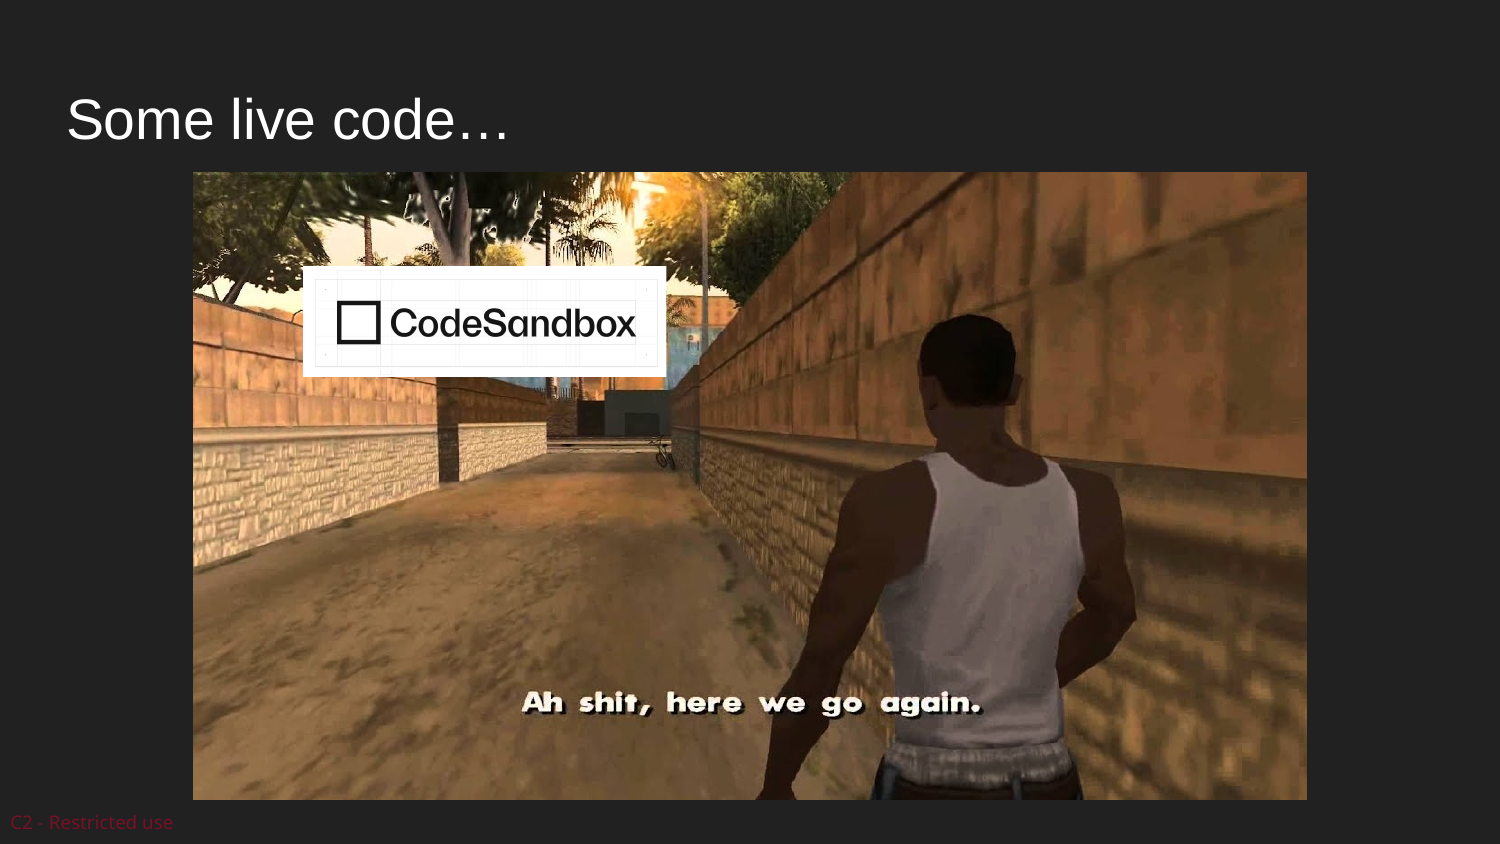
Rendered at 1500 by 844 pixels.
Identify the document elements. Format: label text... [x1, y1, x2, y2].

title Some live code… [51, 72, 1449, 167]
picture [192, 172, 1308, 800]
